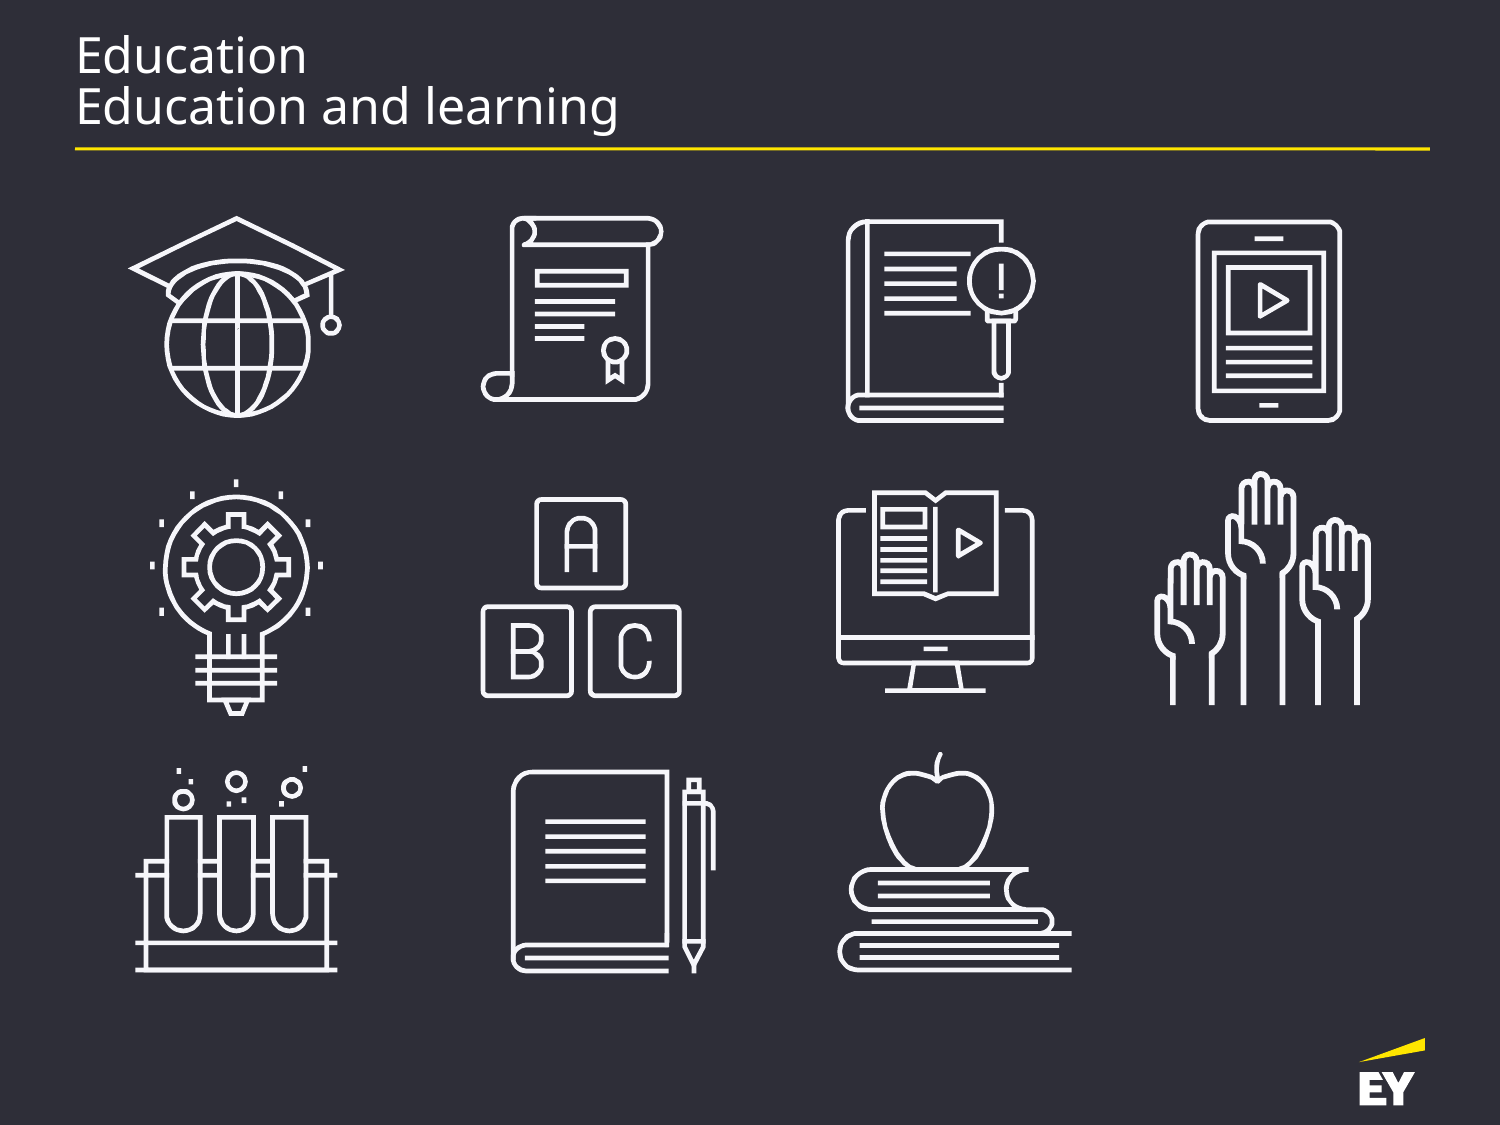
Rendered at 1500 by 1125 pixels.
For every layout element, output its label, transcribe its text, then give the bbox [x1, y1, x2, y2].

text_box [844, 218, 1037, 424]
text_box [135, 765, 338, 973]
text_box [480, 496, 682, 699]
title Education Education and learning [75, 33, 1425, 131]
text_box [480, 215, 664, 403]
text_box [835, 490, 1035, 694]
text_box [1195, 219, 1343, 424]
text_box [510, 769, 716, 974]
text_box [149, 479, 324, 717]
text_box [837, 751, 1072, 973]
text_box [1154, 470, 1371, 706]
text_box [127, 215, 346, 419]
